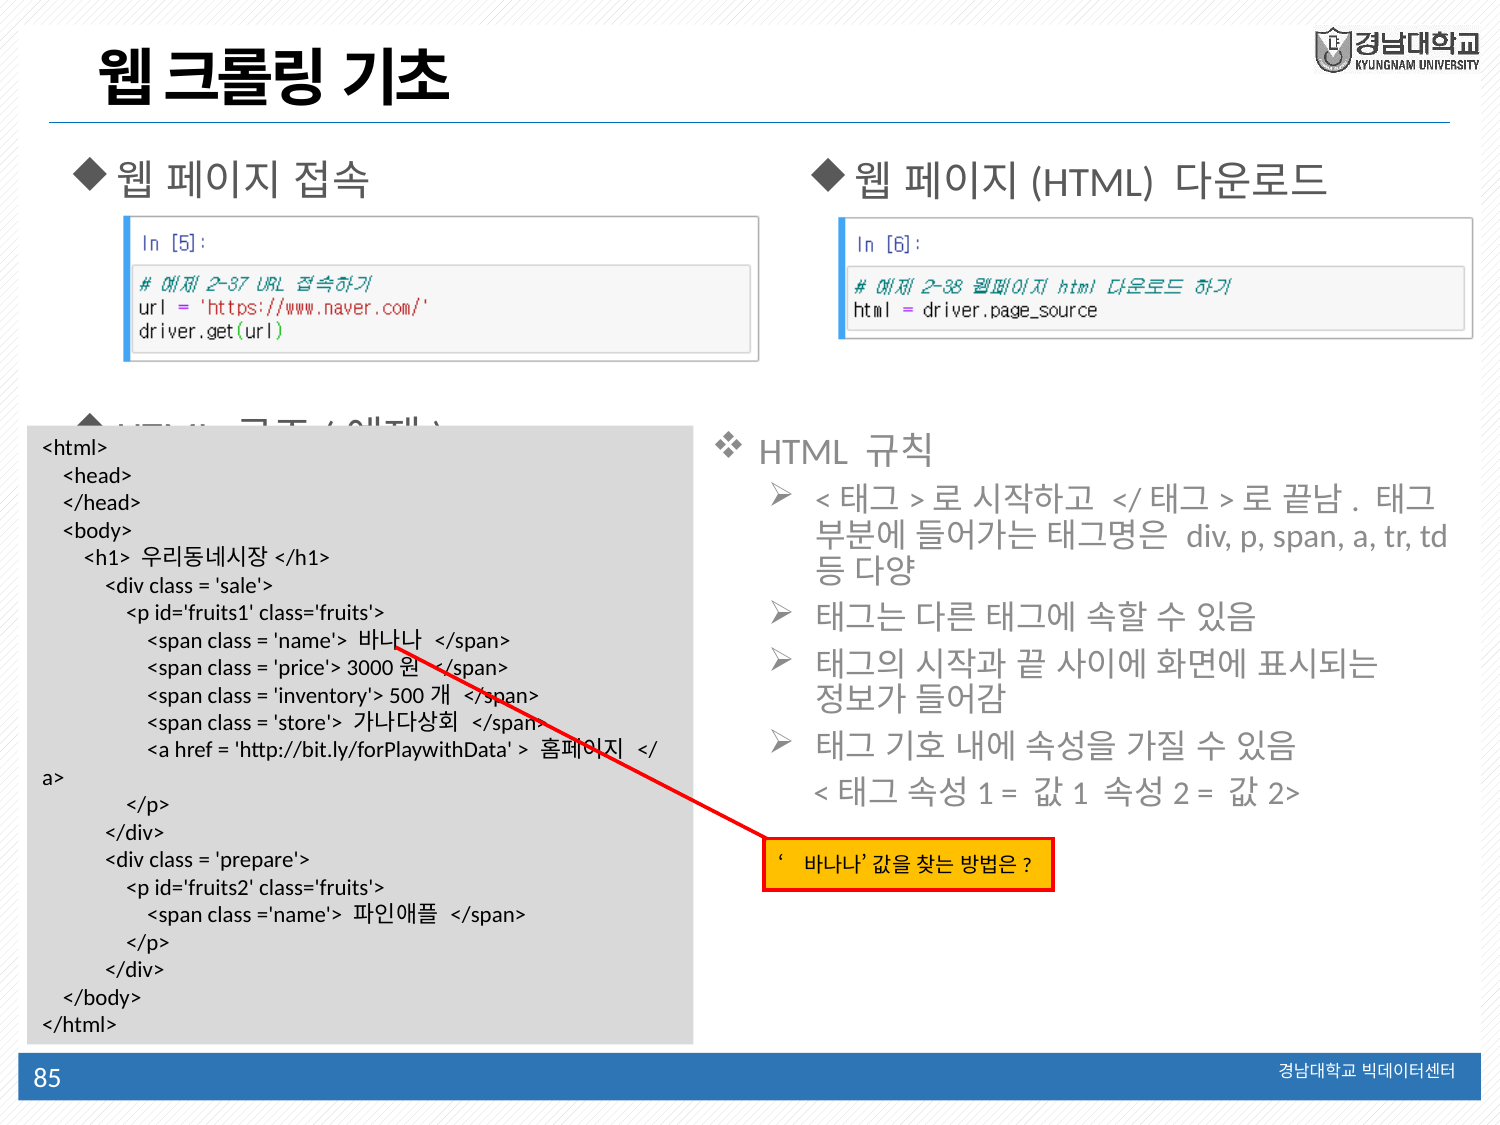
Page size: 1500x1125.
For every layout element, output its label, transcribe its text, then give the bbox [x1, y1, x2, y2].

picture [833, 209, 1479, 345]
picture [1313, 24, 1481, 74]
text_box HTML 규칙 <태그>로 시작하고 </태그>로 끝남. 태그 부분에 들어가는 태그명은 div, p, span, a, tr, td 등 다양 태그는 다른 태그에 속할 수 있음 태그의 시작과 끝 사이에 화면에 표시되는 정보가 들어감 태그 기호 내에 속성을 가질 수 있음 <태그 속성1 = 값1 속성2 = 값2> [640, 424, 1478, 759]
text_box 웹 페이지(HTML) 다운로드 [792, 152, 1478, 424]
text_box 웹 크롤링 기초 [82, 30, 467, 121]
slide_number 85 [18, 1052, 357, 1113]
list 웹 페이지 접속 HTML 구조(예제) [54, 151, 1450, 425]
picture [118, 209, 765, 369]
text_box <html> <head> </head> <body> <h1> 우리동네시장</h1> <div class = 'sale'> <p id='fruits1' class='fruits'> <span class = 'name'> 바나나 </span> <span class = 'price'> 3000원 </span> <span class = 'inventory'> 500개 </span> <span class = 'store'> 가나다상회 </span> <a href = 'http://bit.ly/forPlaywithData' > 홈페이지 </a> </p> </div> <div class = 'prepare'> <p id='fruits2' class='fruits'> <span class ='name'> 파인애플 </span> </p> </div> </body> </html> [27, 425, 694, 1045]
text_box ‘바나나’ 값을 찾는 방법은? [395, 646, 1054, 891]
list 웹 페이지 접속 HTML 구조(예제) [694, 759, 1450, 1043]
